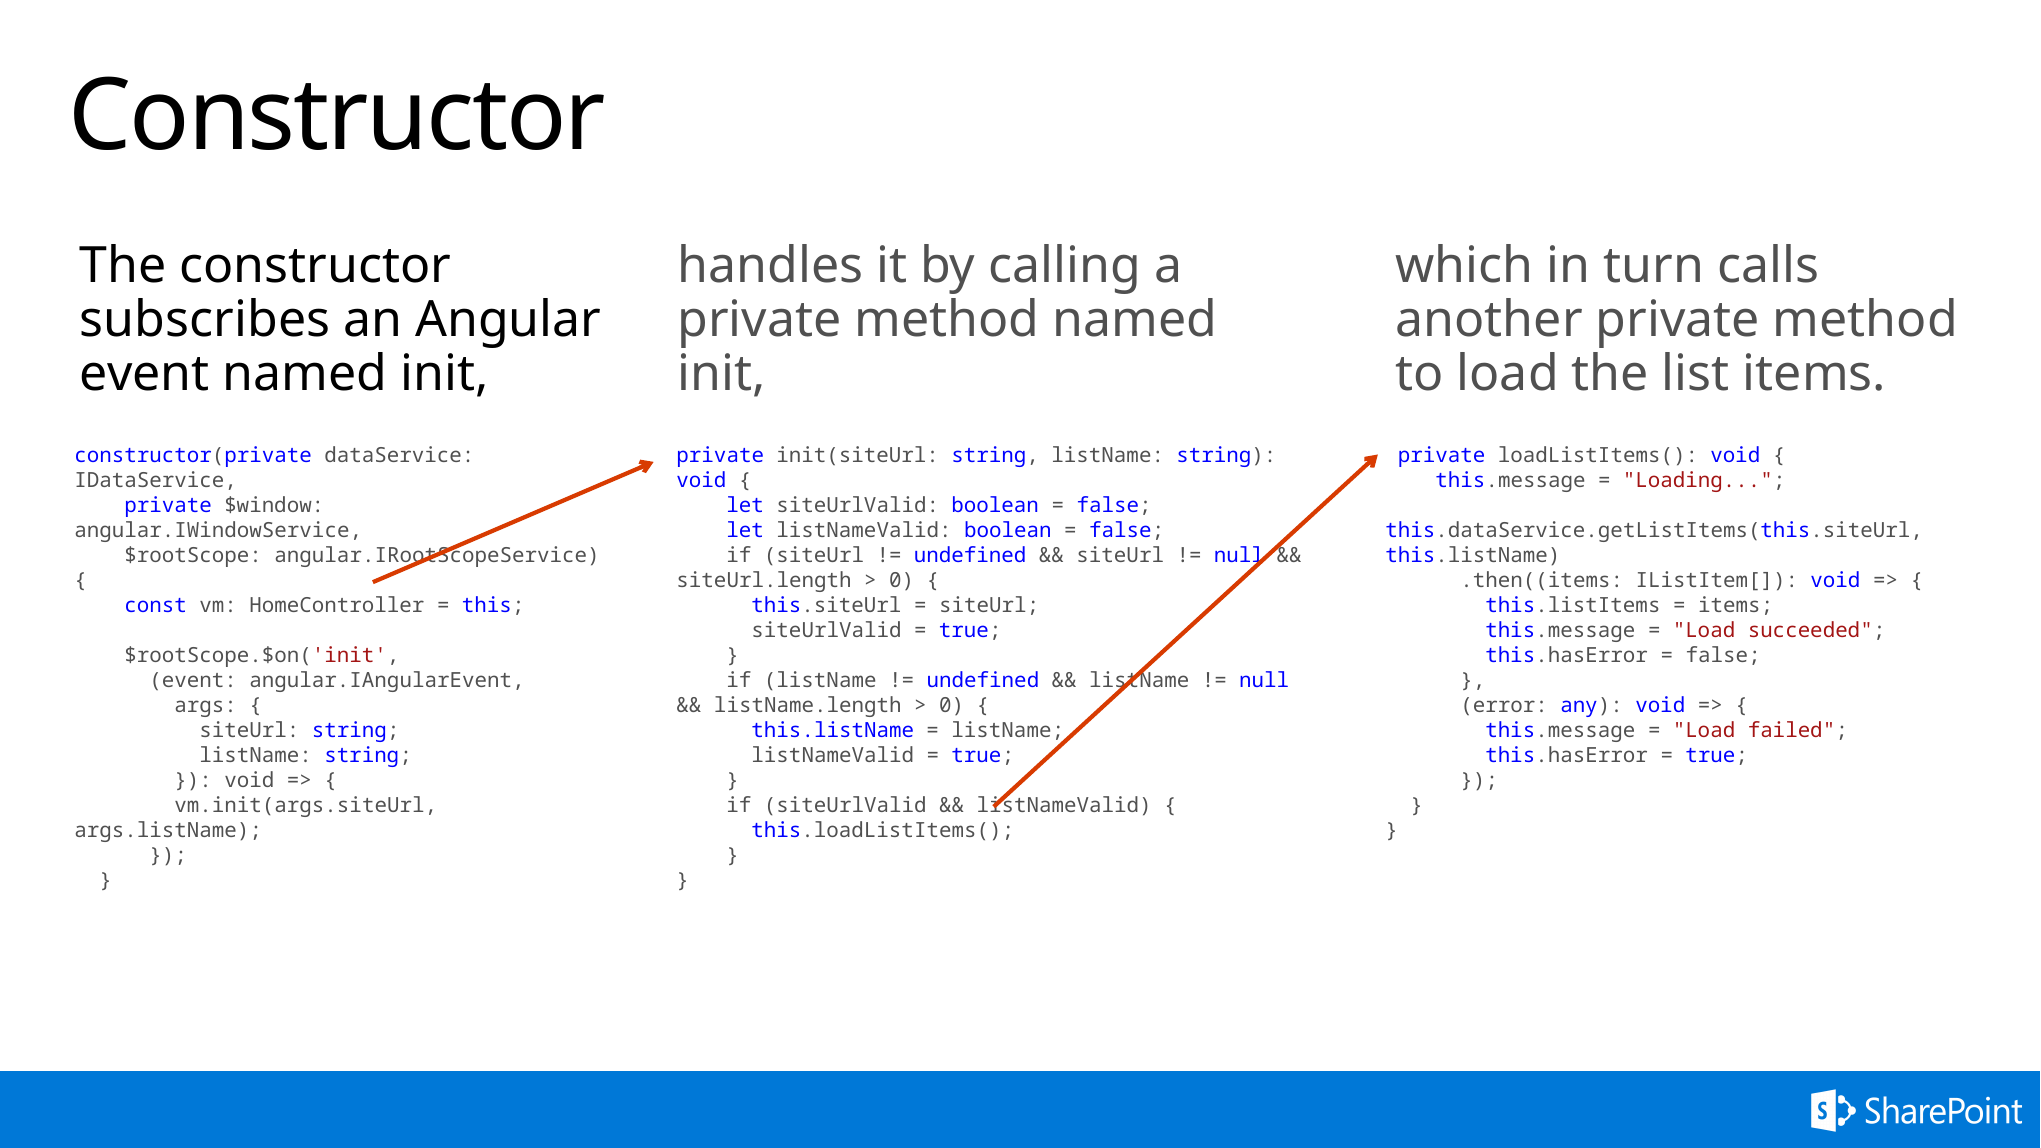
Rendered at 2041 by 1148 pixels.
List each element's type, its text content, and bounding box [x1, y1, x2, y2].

list The constructor subscribes an Angular event named init, [55, 223, 647, 418]
text_box which in turn calls another private method to load the list items. [1371, 223, 2040, 416]
title Constructor [45, 48, 1996, 199]
picture [1793, 1071, 2040, 1148]
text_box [372, 461, 654, 583]
text_box private loadListItems(): void { this.message = "Loading..."; this.dataService.getListItems(this.siteUrl, this.listName) .then((items: IListItem[]): void => { this.listItems = items; this.message = "Load succeeded"; this.hasError = false; }, (error: any): void => { this.message = "Load failed"; this.hasError = true; }); } } [1355, 417, 1959, 866]
text_box constructor(private dataService: IDataService, private $window: angular.IWindowService, $rootScope: angular.IRootScopeService) { const vm: HomeController = this; $rootScope.$on('init', (event: angular.IAngularEvent, args: { siteUrl: string; listName: string; }): void => { vm.init(args.siteUrl, args.listName); }); } [44, 417, 635, 916]
text_box private init(siteUrl: string, listName: string): void { let siteUrlValid: boolean = false; let listNameValid: boolean = false; if (siteUrl != undefined && siteUrl != null && siteUrl.length > 0) { this.siteUrl = siteUrl; siteUrlValid = true; } if (listName != undefined && listName != null && listName.length > 0) { this.listName = listName; listNameValid = true; } if (siteUrlValid && listNameValid) { this.loadListItems(); } } [646, 417, 1356, 916]
text_box handles it by calling a private method named init, [653, 223, 1313, 416]
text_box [993, 454, 1379, 807]
